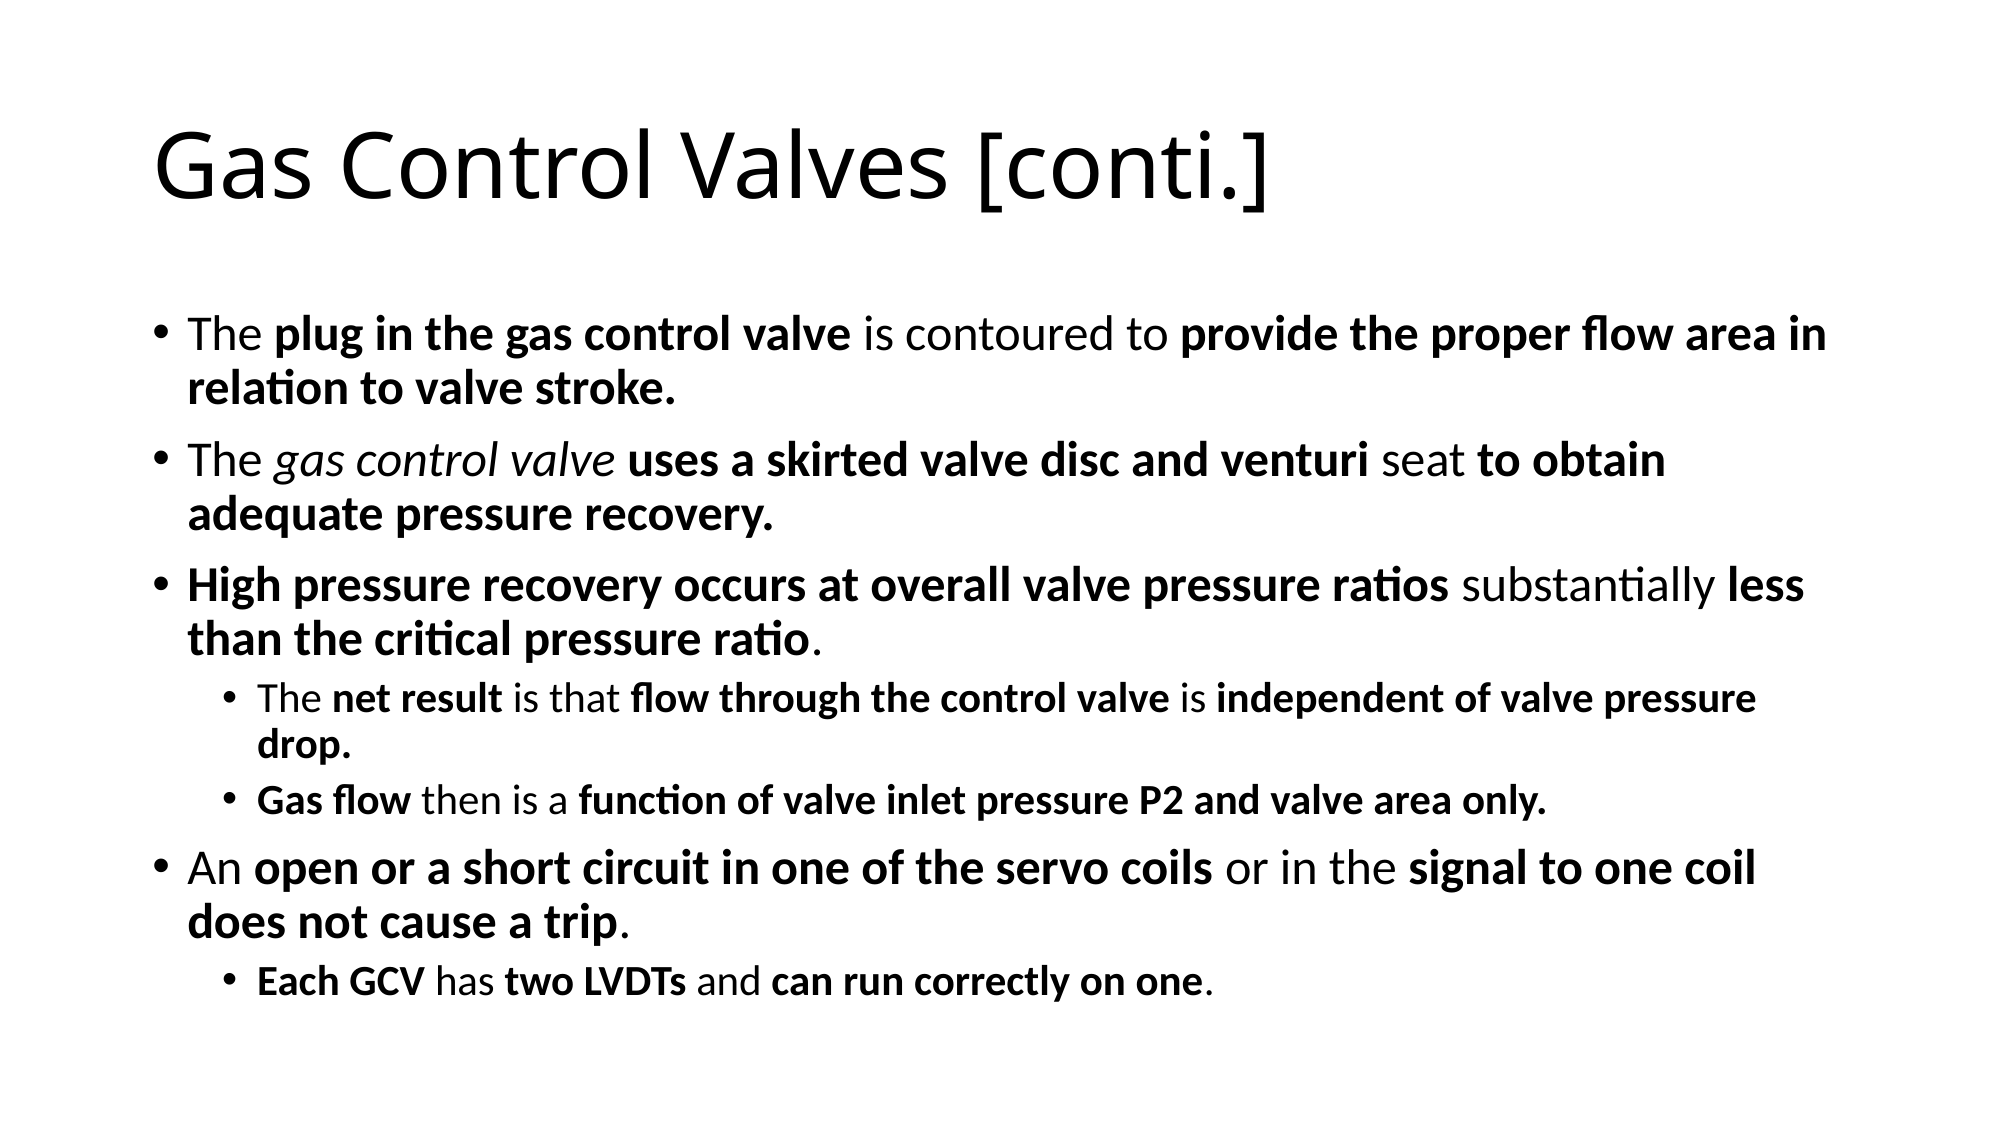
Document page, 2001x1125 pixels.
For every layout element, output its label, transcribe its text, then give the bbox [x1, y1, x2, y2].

title Gas Control Valves [conti.] [137, 59, 1863, 278]
list The plug in the gas control valve is contoured to provide the proper flow area in relation to valve stroke. The gas control valve uses a skirted valve disc and venturi seat to obtain adequate pressure recovery. High pressure recovery occurs at overall valve pressure ratios substantially less than the critical pressure ratio. The net result is that flow through the control valve is independent of valve pressure drop. Gas flow then is a function of valve inlet pressure P2 and valve area only. An open or a short circuit in one of the servo coils or in the signal to one coil does not cause a trip. Each GCV has two LVDTs and can run correctly on one. [137, 299, 1863, 1014]
